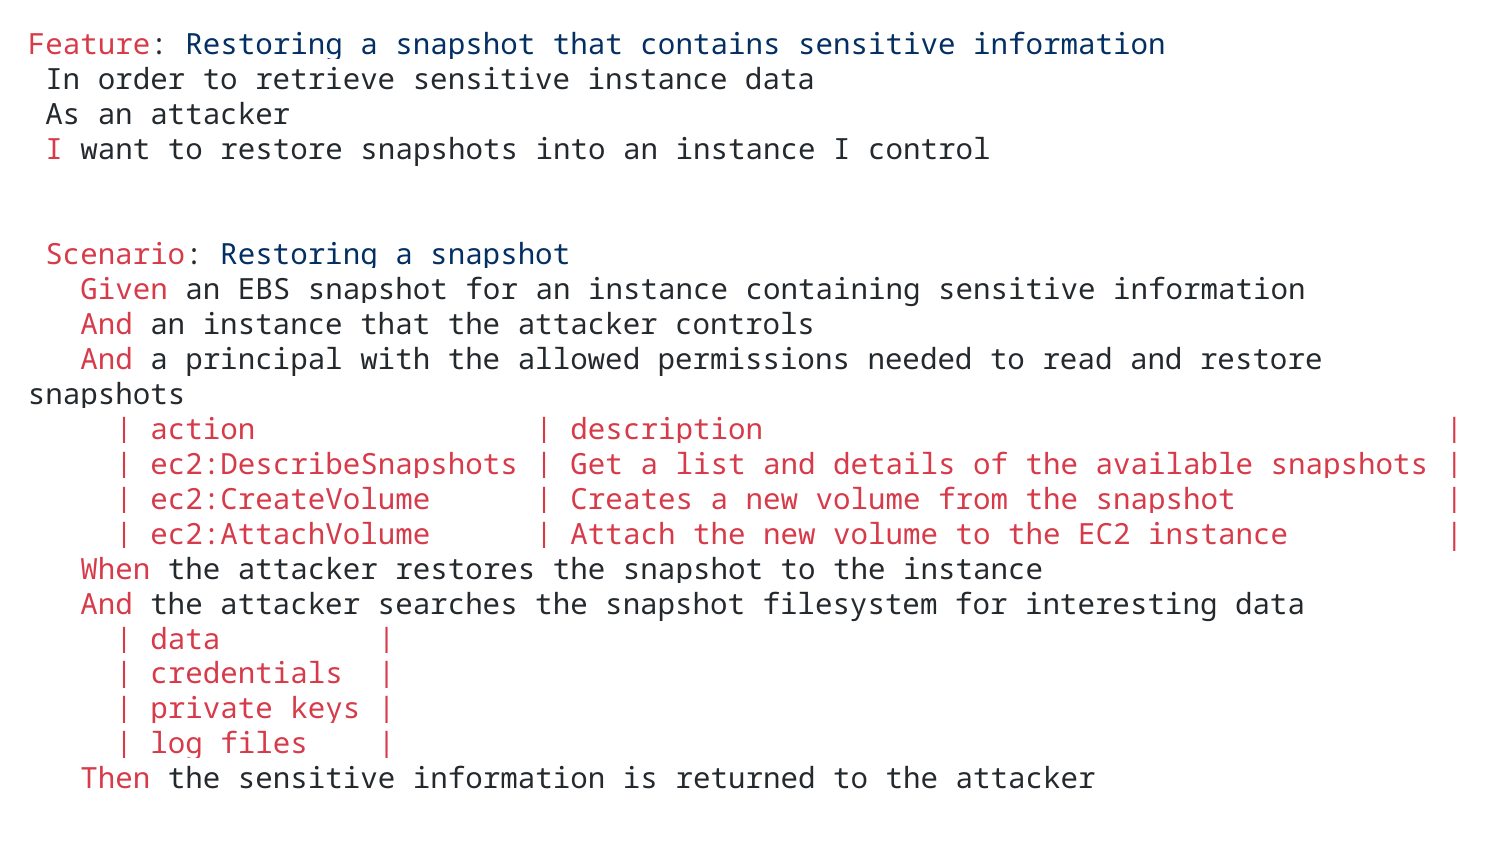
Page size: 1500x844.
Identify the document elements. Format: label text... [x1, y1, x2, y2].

text_box Feature: Restoring a snapshot that contains sensitive information In order to retrieve sensitive instance data As an attacker I want to restore snapshots into an instance I control Scenario: Restoring a snapshot Given an EBS snapshot for an instance containing sensitive information And an instance that the attacker controls And a principal with the allowed permissions needed to read and restore snapshots | action | description | | ec2:DescribeSnapshots | Get a list and details of the available snapshots | | ec2:CreateVolume | Creates a new volume from the snapshot | | ec2:AttachVolume | Attach the new volume to the EC2 instance | When the attacker restores the snapshot to the instance And the attacker searches the snapshot filesystem for interesting data | data | | credentials | | private keys | | log files | Then the sensitive information is returned to the attacker [12, 10, 1494, 837]
